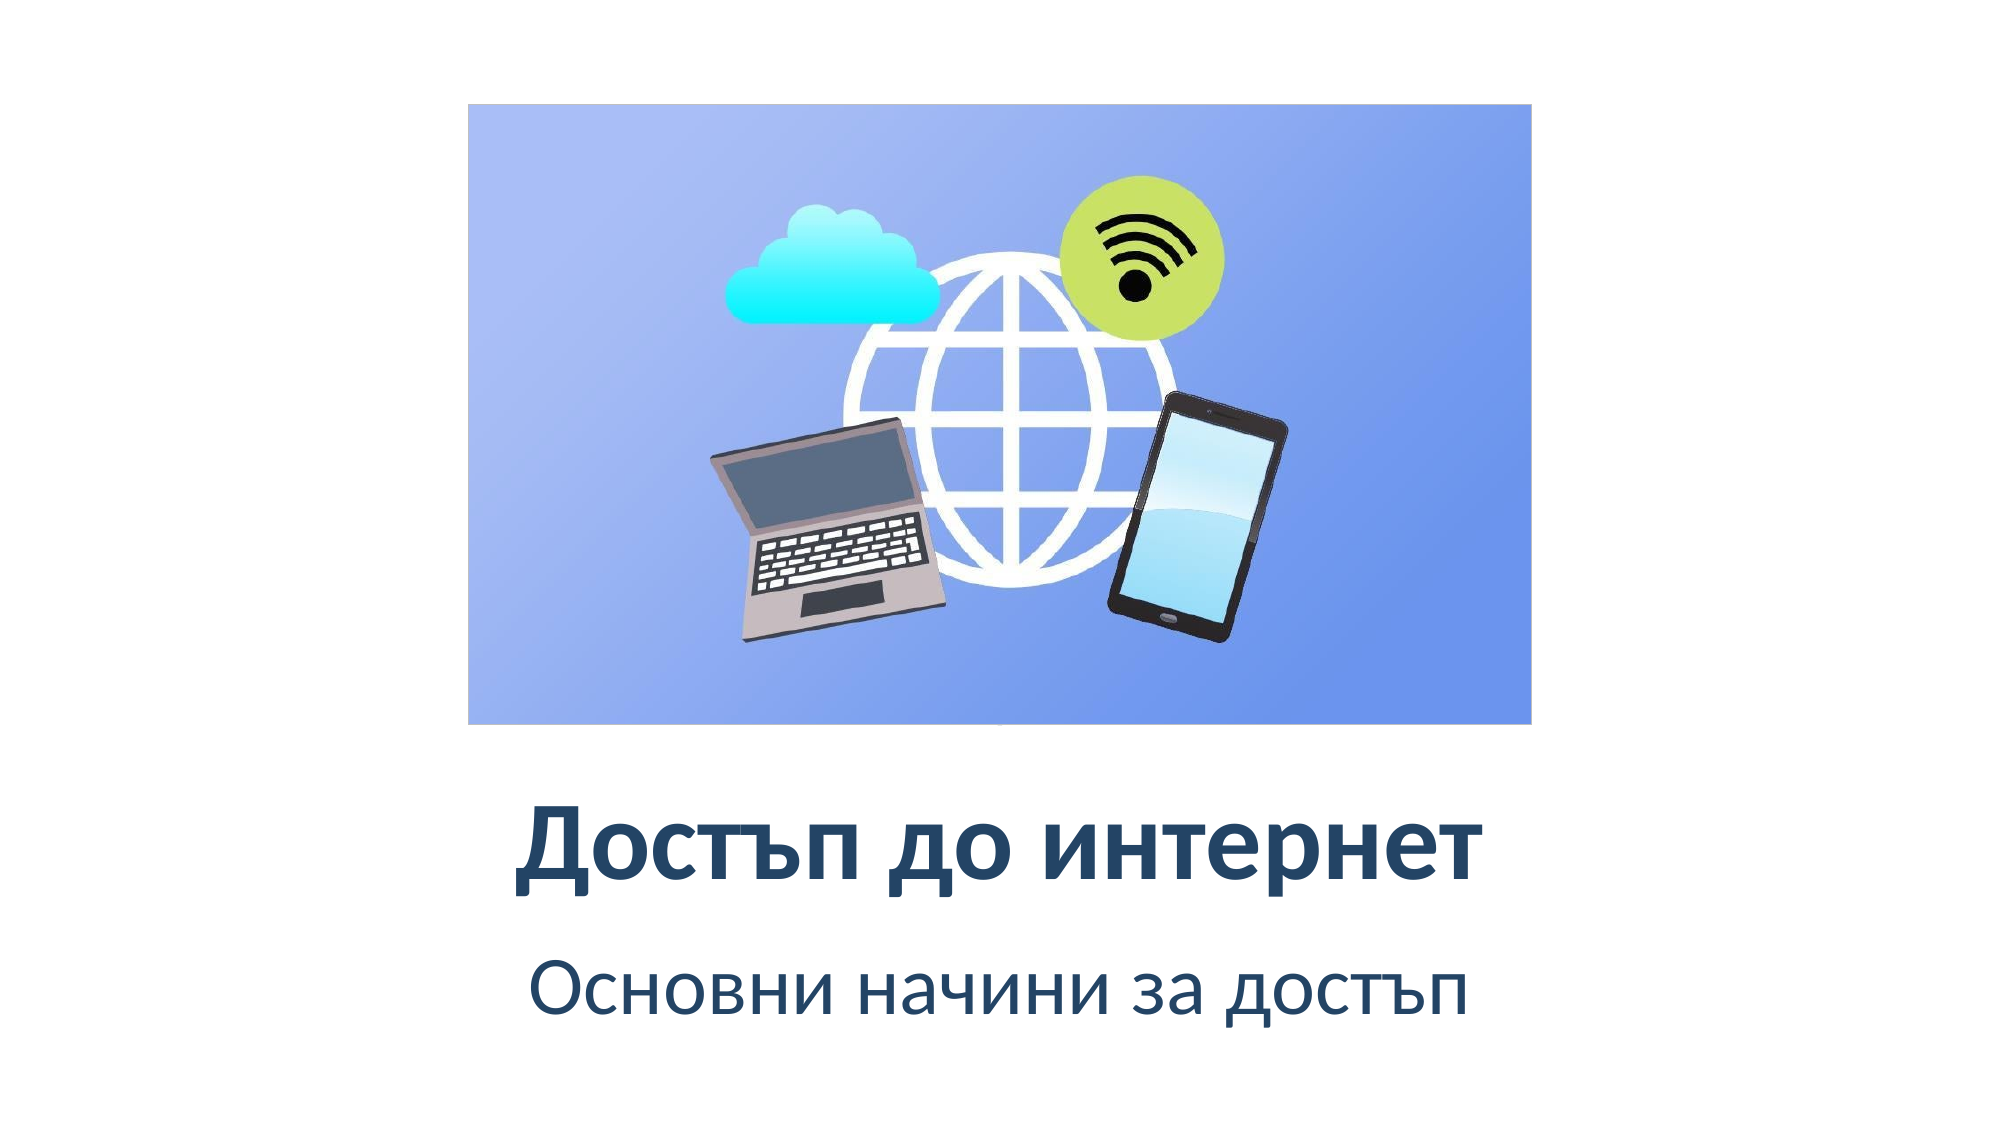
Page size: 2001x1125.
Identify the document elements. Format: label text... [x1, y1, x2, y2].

picture [468, 104, 1532, 726]
subtitle Основни начини за достъп [100, 916, 1900, 1043]
title Достъп до интернет [100, 771, 1900, 898]
